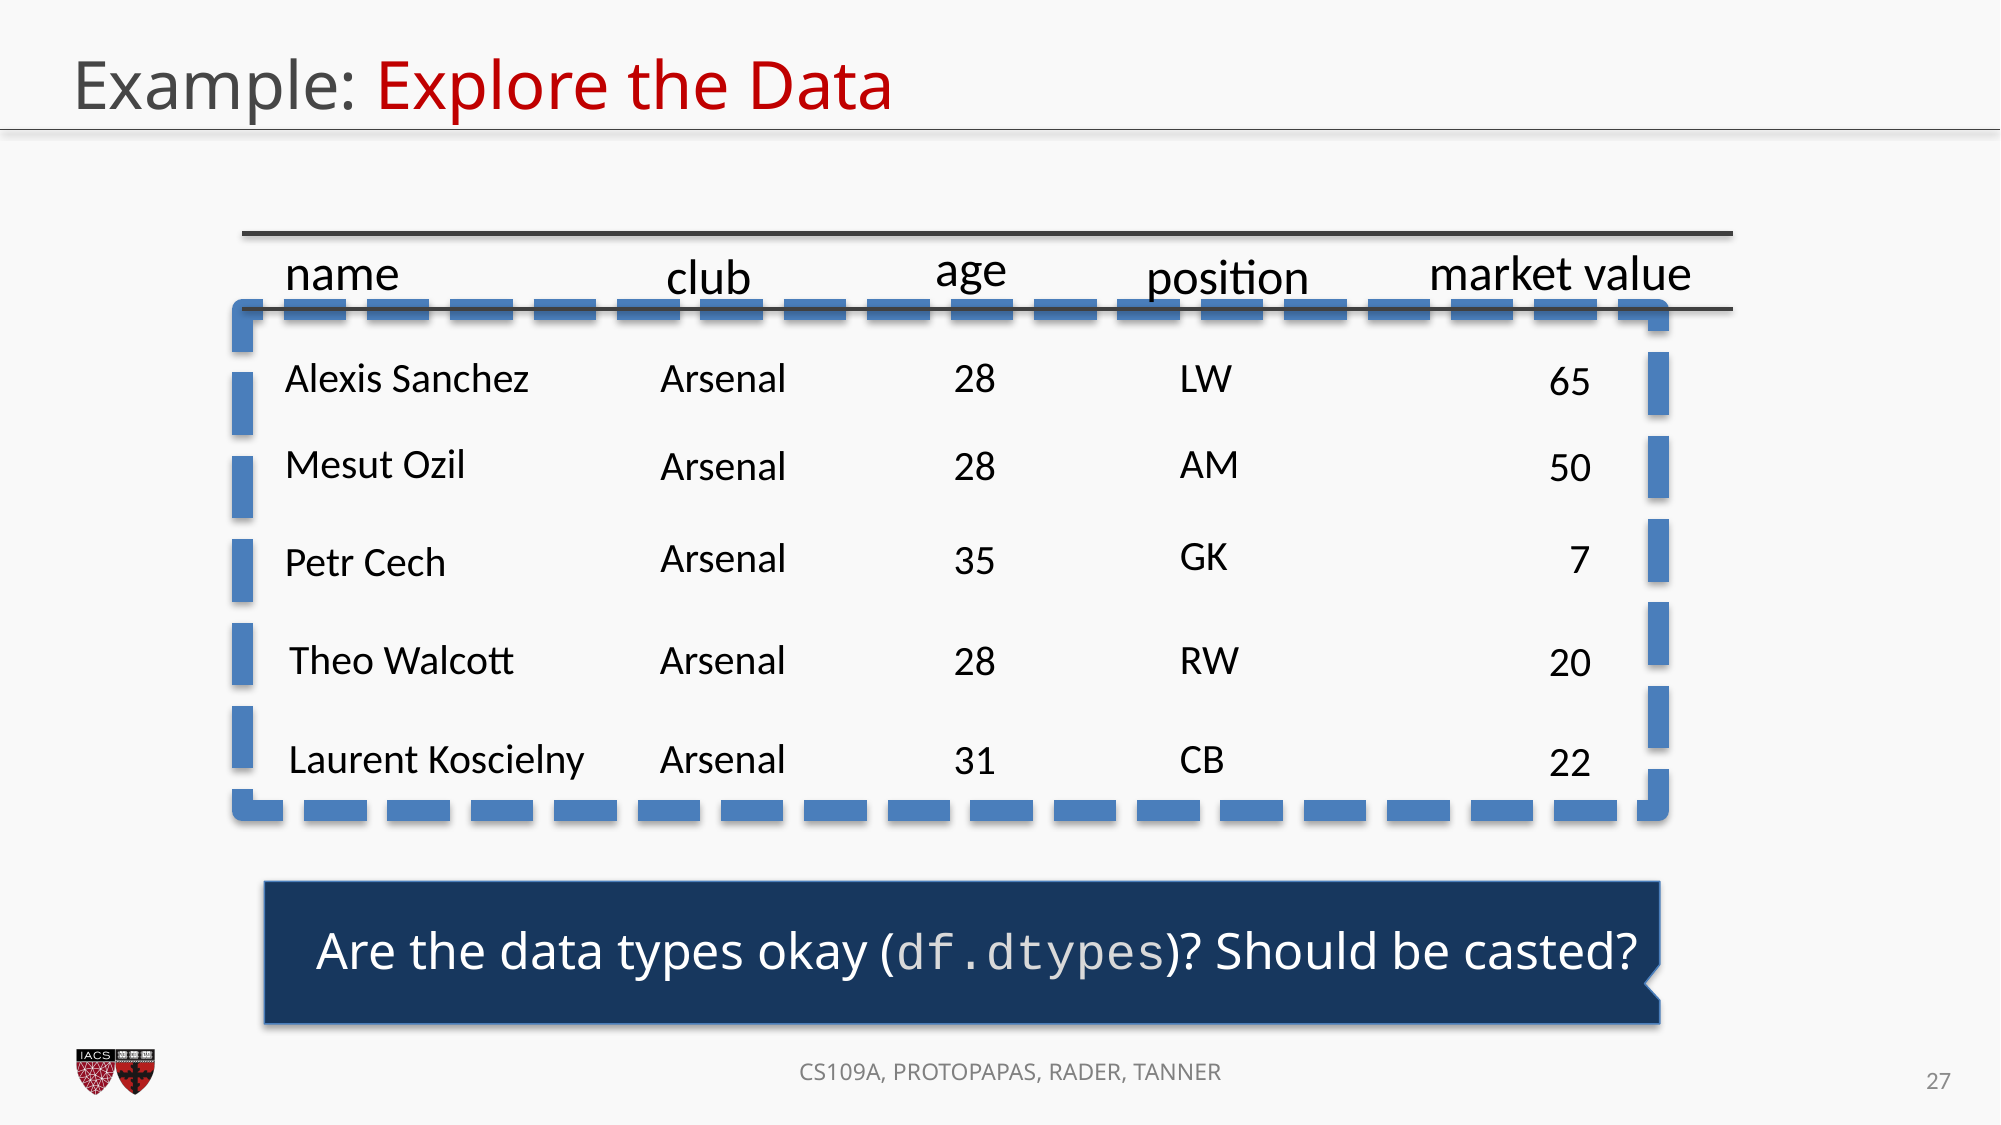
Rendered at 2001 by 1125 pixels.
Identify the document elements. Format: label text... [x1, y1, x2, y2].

text_box 28 [938, 431, 1037, 496]
text_box age [920, 244, 1105, 304]
text_box club [651, 244, 836, 305]
text_box Theo Walcott [274, 625, 618, 691]
text_box [263, 880, 1661, 1025]
text_box Arsenal [644, 724, 892, 790]
text_box Mesut Ozil [270, 429, 620, 495]
text_box 31 [938, 725, 1037, 791]
title Example: Explore the Data [57, 35, 1943, 162]
text_box AM [1165, 429, 1263, 495]
text_box Arsenal [645, 431, 893, 497]
text_box 28 [938, 343, 1037, 409]
text_box GK [1165, 521, 1263, 587]
text_box 7 [1554, 524, 1653, 590]
text_box 65 [1534, 346, 1632, 411]
text_box 20 [1534, 627, 1632, 693]
text_box Arsenal [645, 343, 893, 409]
text_box Petr Cech [270, 527, 517, 593]
text_box market value [1414, 244, 1717, 305]
text_box 28 [938, 626, 1037, 692]
text_box [241, 318, 1659, 812]
text_box name [270, 244, 455, 305]
slide_number 26 [1500, 1050, 1967, 1110]
text_box Arsenal [644, 625, 892, 691]
picture [75, 1049, 155, 1095]
text_box 22 [1534, 727, 1632, 793]
text_box 50 [1534, 432, 1632, 498]
text_box Are the data types okay (df.dtypes)? Should be casted? [302, 912, 1674, 987]
text_box Arsenal [645, 523, 893, 588]
text_box 35 [938, 525, 1037, 591]
text_box position [1131, 244, 1358, 305]
text_box LW [1165, 343, 1263, 409]
text_box Laurent Koscielny [274, 724, 644, 790]
text_box Alexis Sanchez [270, 343, 620, 409]
text_box CB [1165, 724, 1263, 790]
text_box RW [1165, 625, 1263, 690]
